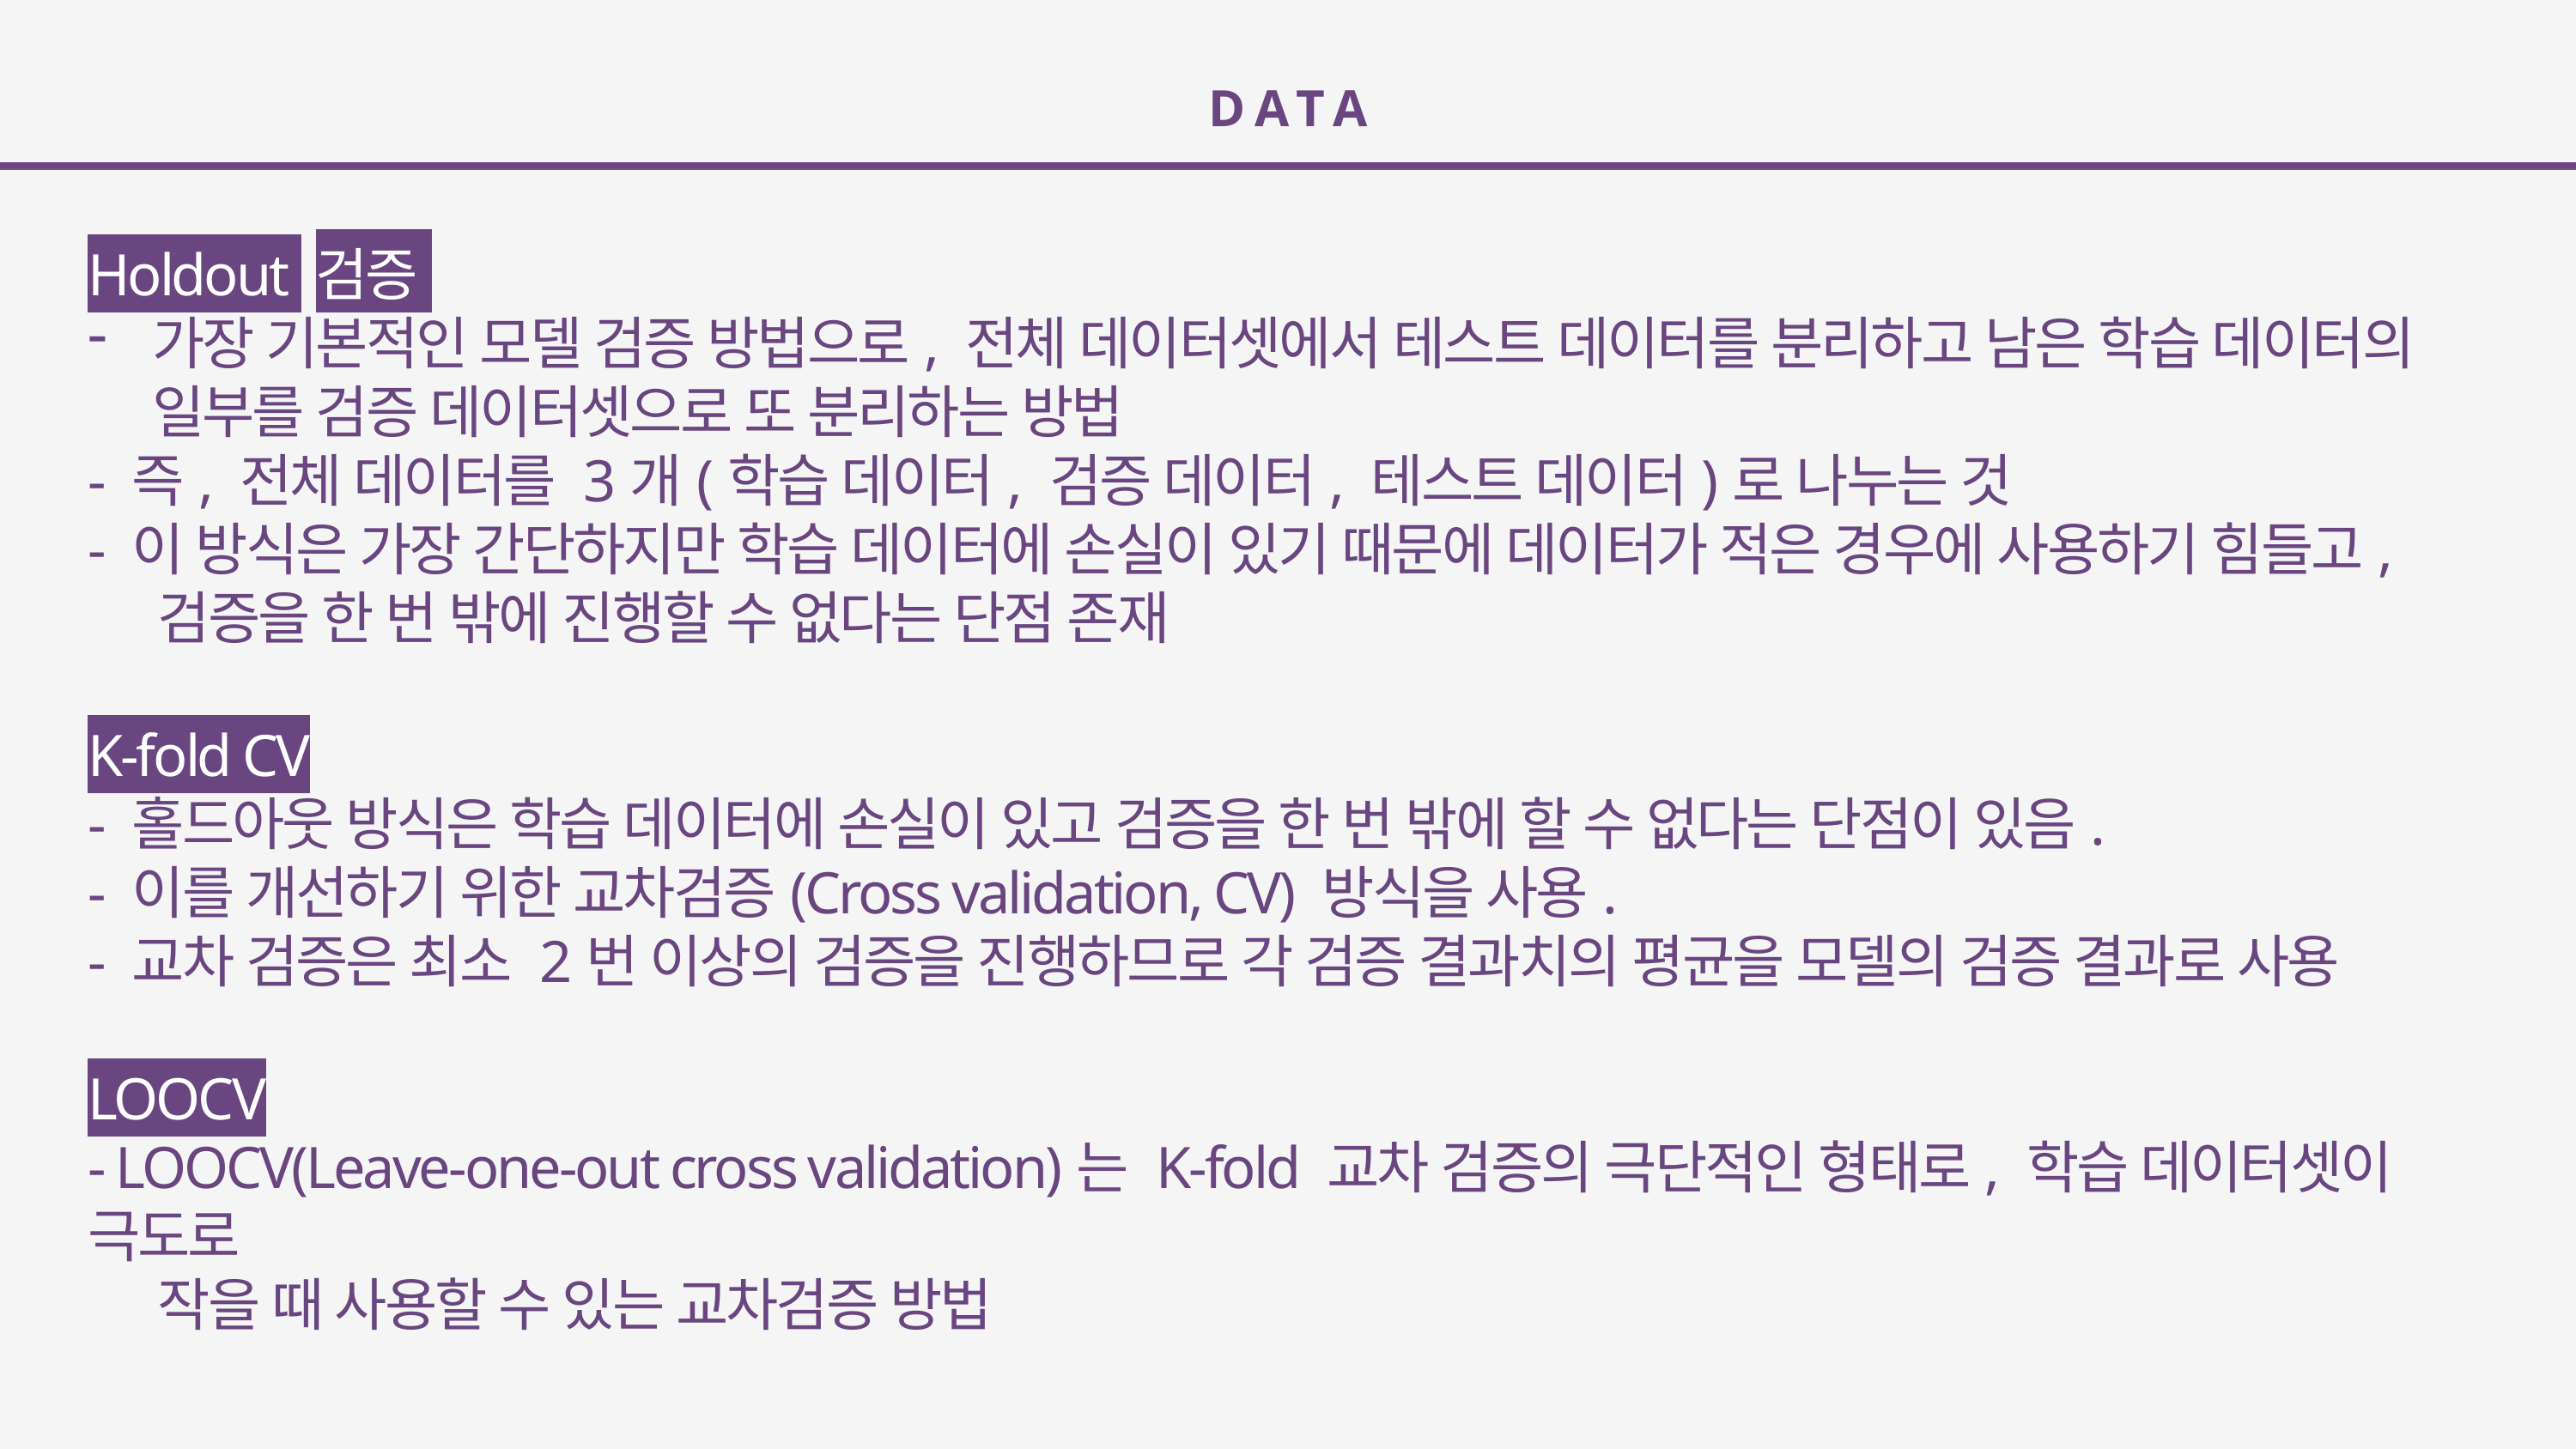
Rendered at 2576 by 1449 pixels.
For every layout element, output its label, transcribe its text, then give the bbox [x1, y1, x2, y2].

text_box Holdout 검증 가장 기본적인 모델 검증 방법으로, 전체 데이터셋에서 테스트 데이터를 분리하고 남은 학습 데이터의 일부를 검증 데이터셋으로 또 분리하는 방법 - 즉, 전체 데이터를 3개(학습 데이터, 검증 데이터, 테스트 데이터)로 나누는 것 - 이 방식은 가장 간단하지만 학습 데이터에 손실이 있기 때문에 데이터가 적은 경우에 사용하기 힘들고, 검증을 한 번 밖에 진행할 수 없다는 단점 존재 K-fold CV - 홀드아웃 방식은 학습 데이터에 손실이 있고 검증을 한 번 밖에 할 수 없다는 단점이 있음. - 이를 개선하기 위한 교차검증(Cross validation, CV) 방식을 사용. - 교차 검증은 최소 2번 이상의 검증을 진행하므로 각 검증 결과치의 평균을 모델의 검증 결과로 사용 LOOCV - LOOCV(Leave-one-out cross validation)는 K-fold 교차 검증의 극단적인 형태로, 학습 데이터셋이 극도로 작을 때 사용할 수 있는 교차검증 방법 [75, 232, 2544, 1343]
text_box DATA [842, 39, 1733, 143]
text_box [0, 162, 2576, 170]
